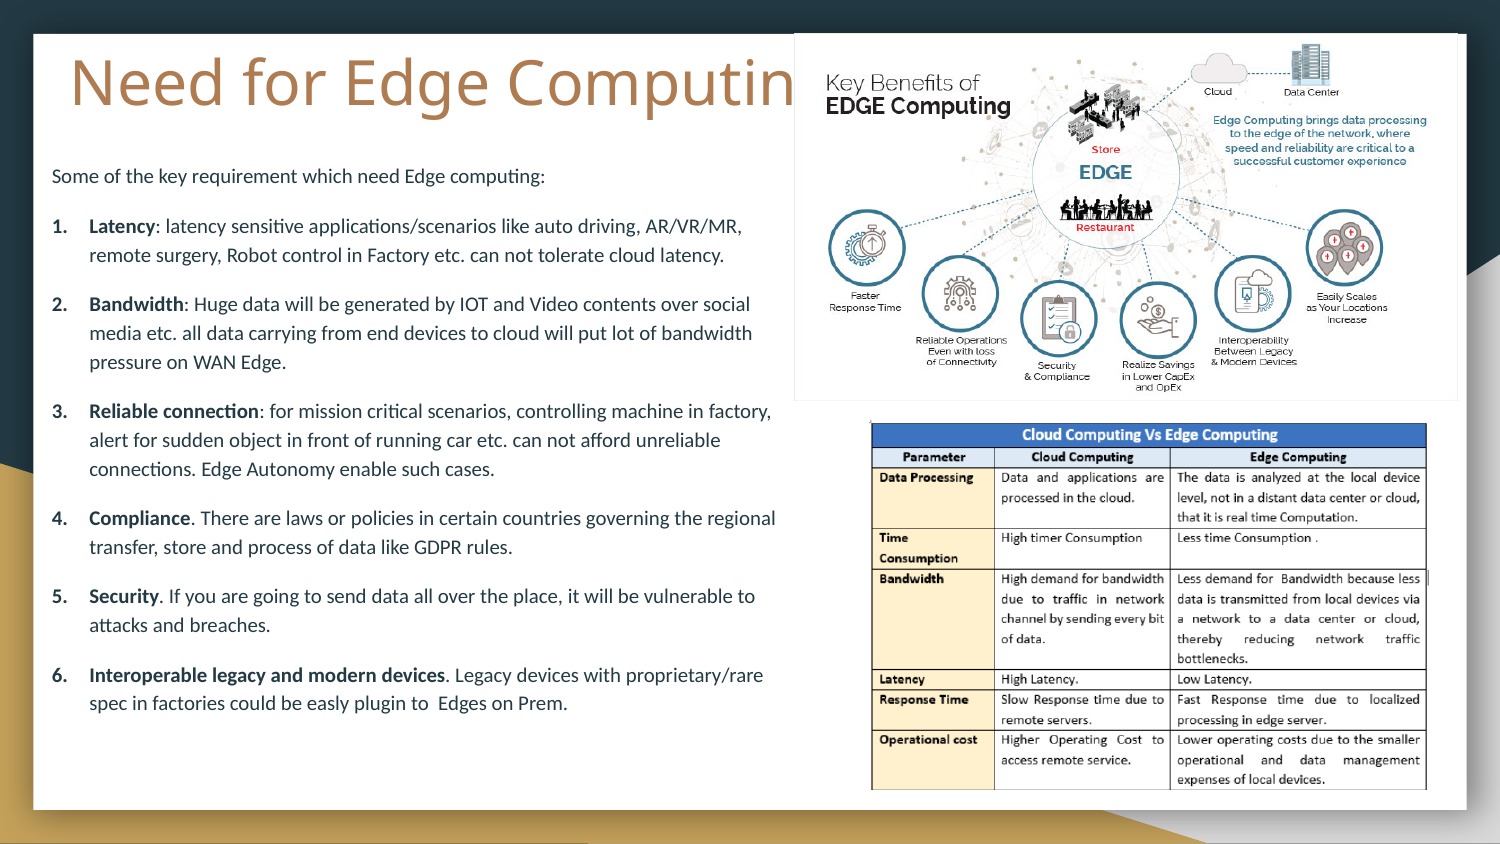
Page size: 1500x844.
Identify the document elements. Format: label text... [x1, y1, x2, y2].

list Some of the key requirement which need Edge computing: Latency: latency sensitive applications/scenarios like auto driving, AR/VR/MR, remote surgery, Robot control in Factory etc. can not tolerate cloud latency. Bandwidth: Huge data will be generated by IOT and Video contents over social media etc. all data carrying from end devices to cloud will put lot of bandwidth pressure on WAN Edge. Reliable connection: for mission critical scenarios, controlling machine in factory, alert for sudden object in front of running car etc. can not afford unreliable connections. Edge Autonomy enable such cases. Compliance. There are laws or policies in certain countries governing the regional transfer, store and process of data like GDPR rules. Security. If you are going to send data all over the place, it will be vulnerable to attacks and breaches. Interoperable legacy and modern devices. Legacy devices with proprietary/rare spec in factories could be easly plugin to Edges on Prem. [36, 144, 797, 816]
title Need for Edge Computing [54, 28, 1287, 144]
picture [794, 33, 1458, 401]
picture [869, 415, 1430, 791]
